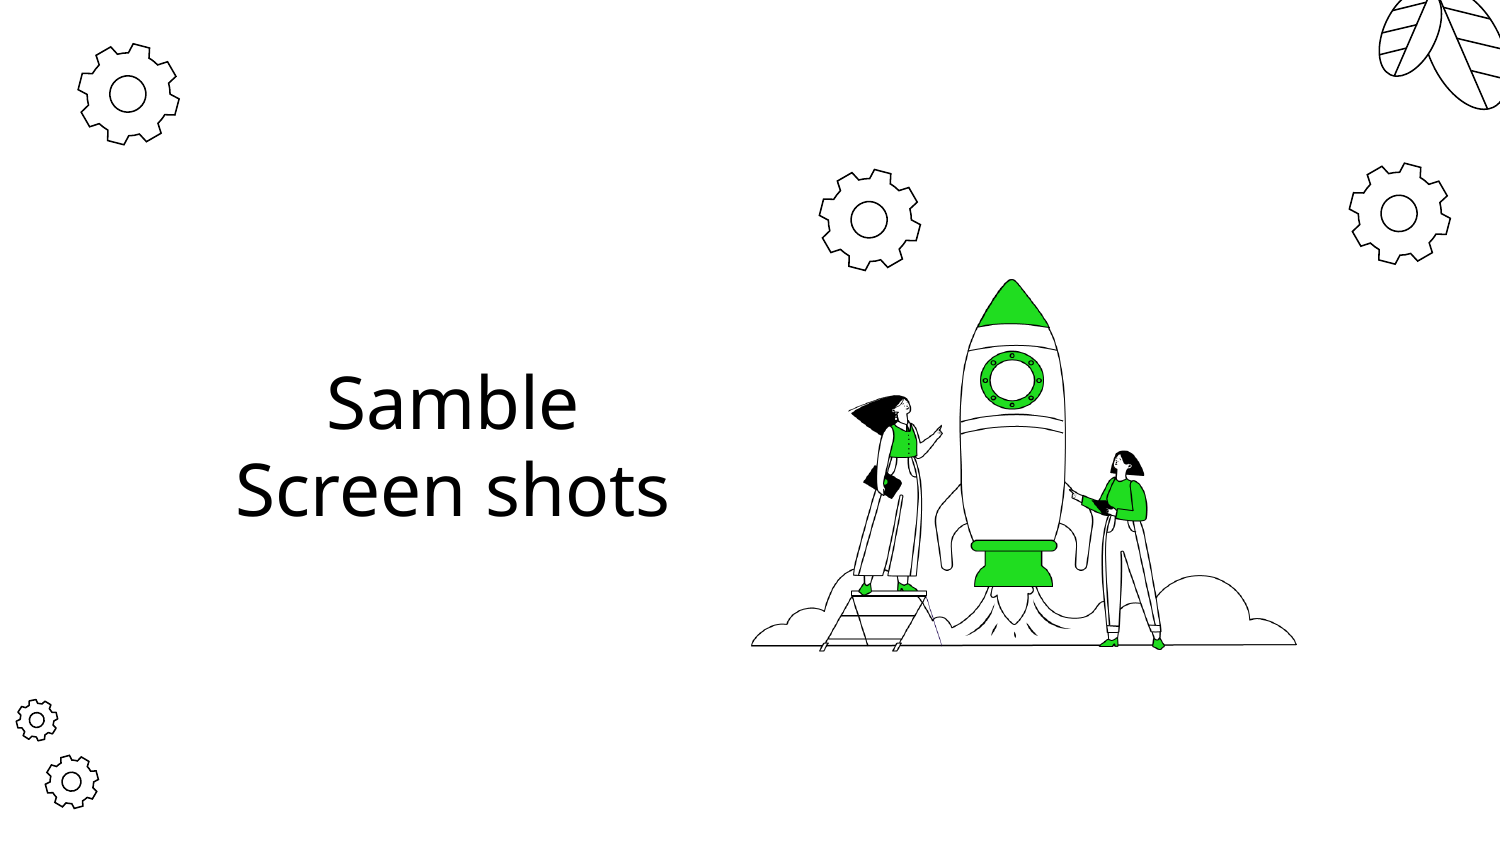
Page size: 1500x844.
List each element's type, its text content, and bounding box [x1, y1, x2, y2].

picture [489, 0, 1500, 806]
title Samble Screen shots [0, 396, 484, 491]
